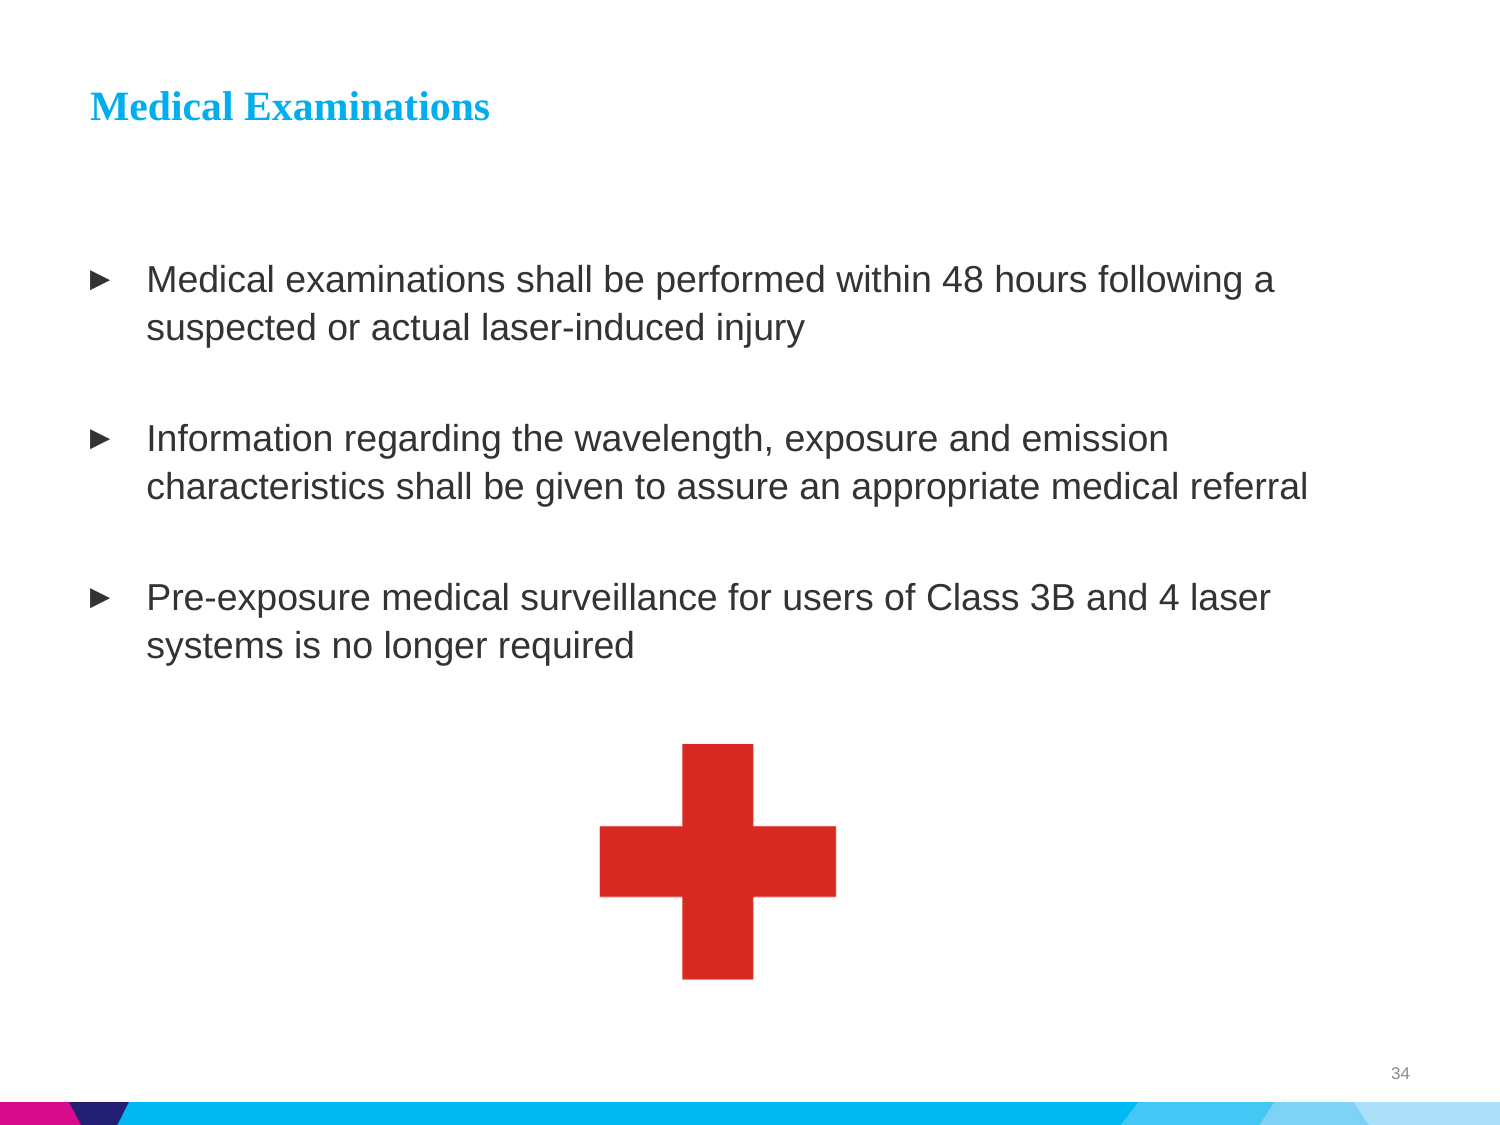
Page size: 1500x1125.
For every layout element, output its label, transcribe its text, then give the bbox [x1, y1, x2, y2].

picture [0, 1102, 127, 1125]
picture [1122, 1102, 1500, 1125]
title Medical Examinations [75, 71, 1425, 175]
picture [568, 717, 867, 1008]
slide_number 34 [1074, 1042, 1425, 1103]
list Medical examinations shall be performed within 48 hours following a suspected or actual laser-induced injury Information regarding the wavelength, exposure and emission characteristics shall be given to assure an appropriate medical referral Pre-exposure medical surveillance for users of Class 3B and 4 laser systems is no longer required [75, 244, 1425, 988]
